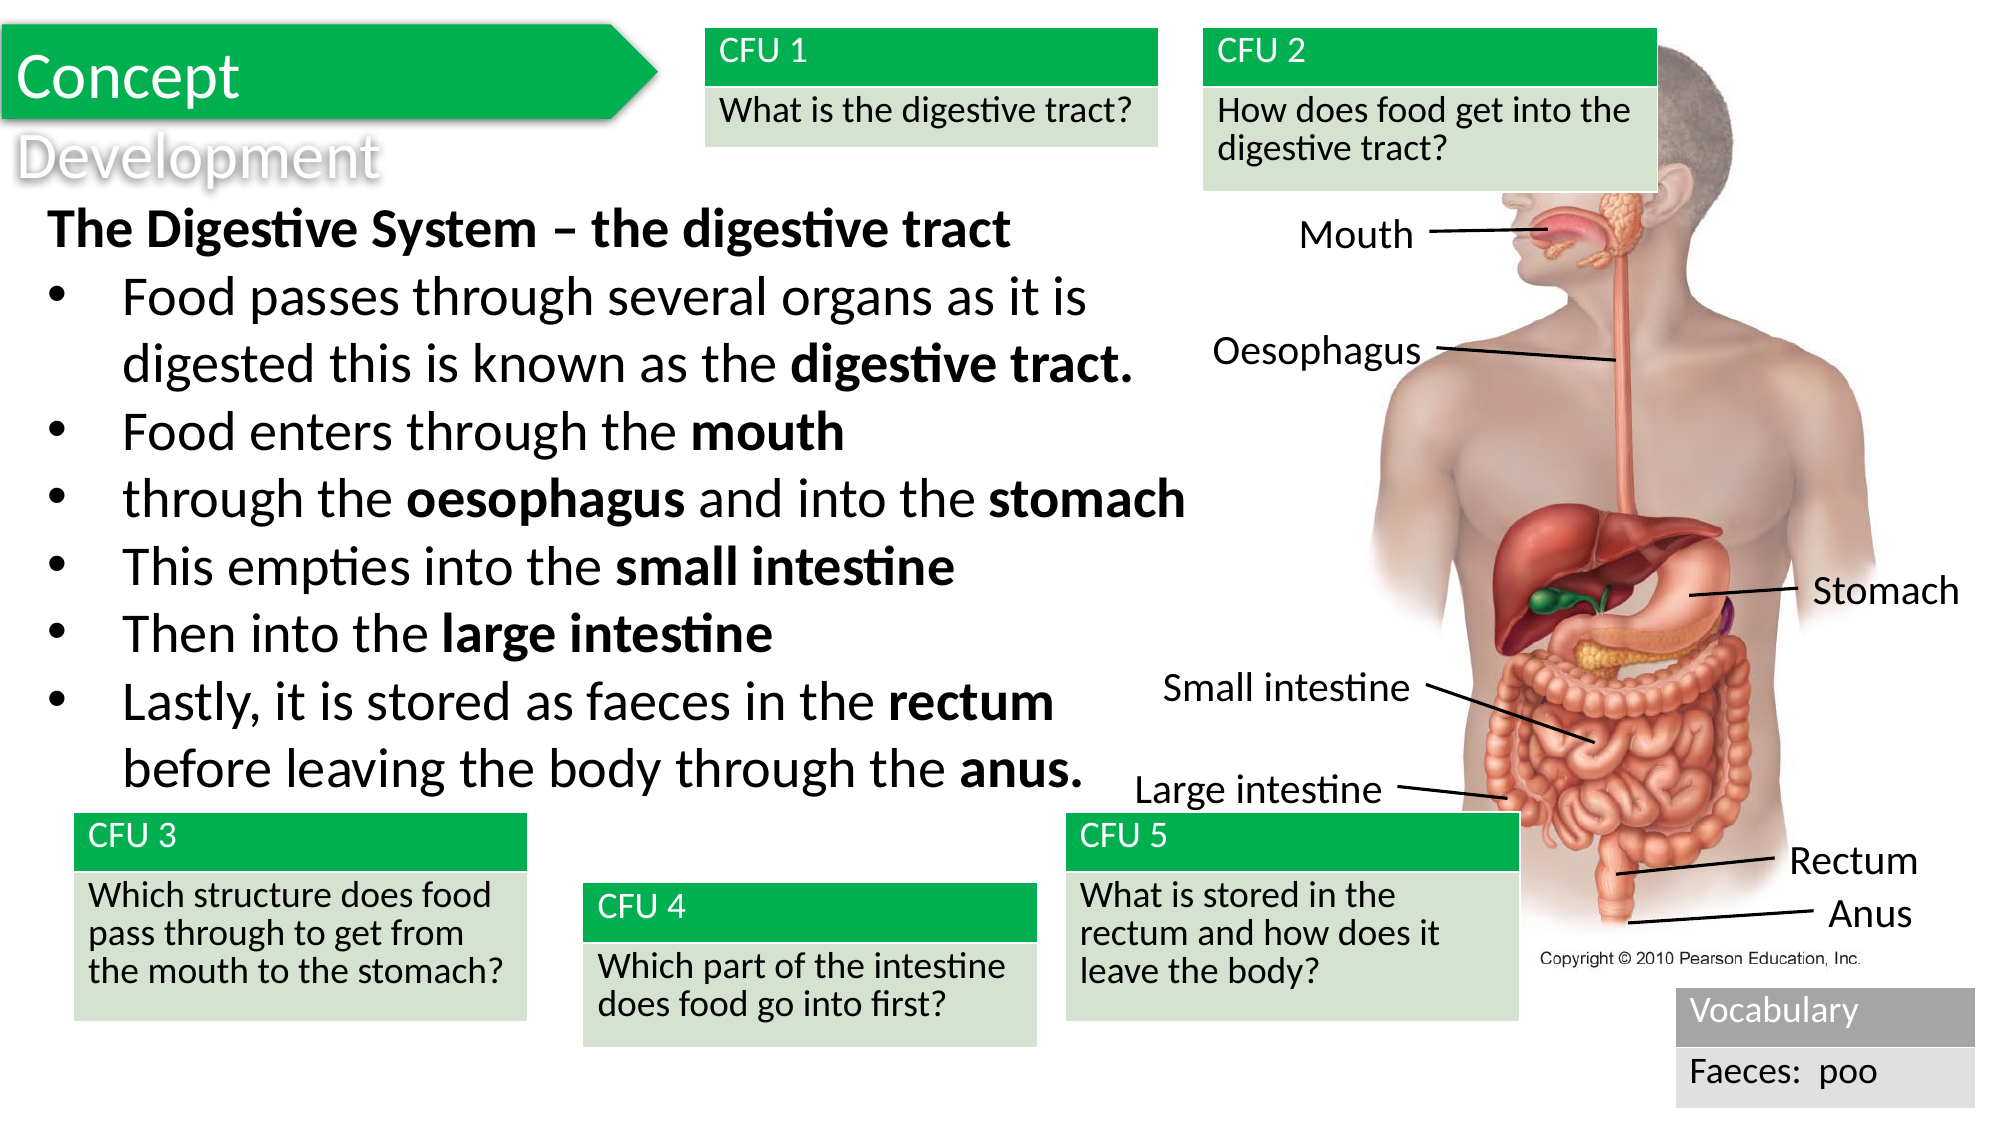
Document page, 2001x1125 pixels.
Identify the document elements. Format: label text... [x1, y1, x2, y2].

table_header CFU 3 [74, 813, 527, 871]
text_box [1283, 198, 1548, 265]
table_cell Which structure does food pass through to get from the mouth to the stomach? [74, 873, 527, 1021]
text_box Concept Development [1, 24, 658, 119]
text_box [1117, 754, 1508, 820]
table_header CFU 5 [1066, 813, 1327, 871]
table_cell Which part of the intestine does food go into first? [583, 944, 1037, 1047]
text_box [1146, 651, 1595, 743]
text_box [1689, 555, 1977, 622]
table_header CFU 2 [1203, 28, 1327, 86]
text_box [1196, 315, 1616, 381]
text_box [1615, 825, 1935, 892]
table_cell Faeces: poo [1676, 1048, 1975, 1108]
picture [1327, 21, 1929, 987]
table_cell What is stored in the rectum and how does it leave the body? [1066, 873, 1519, 1021]
table_header CFU 1 [705, 28, 1158, 86]
text_box The Digestive System – the digestive tract Food passes through several organs as it is digested this is known as the digestive tract. Food enters through the mouth through the oesophagus and into the stomach This empties into the small intestine Then into the large intestine Lastly, it is stored as faeces in the rectum before leaving the body through the anus. [33, 184, 1220, 874]
table_header Vocabulary [1676, 988, 1975, 1047]
table_cell What is the digestive tract? [705, 88, 1158, 147]
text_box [1627, 878, 1929, 944]
table_header CFU 4 [583, 883, 1037, 942]
table_cell How does food get into the digestive tract? [1203, 88, 1327, 191]
